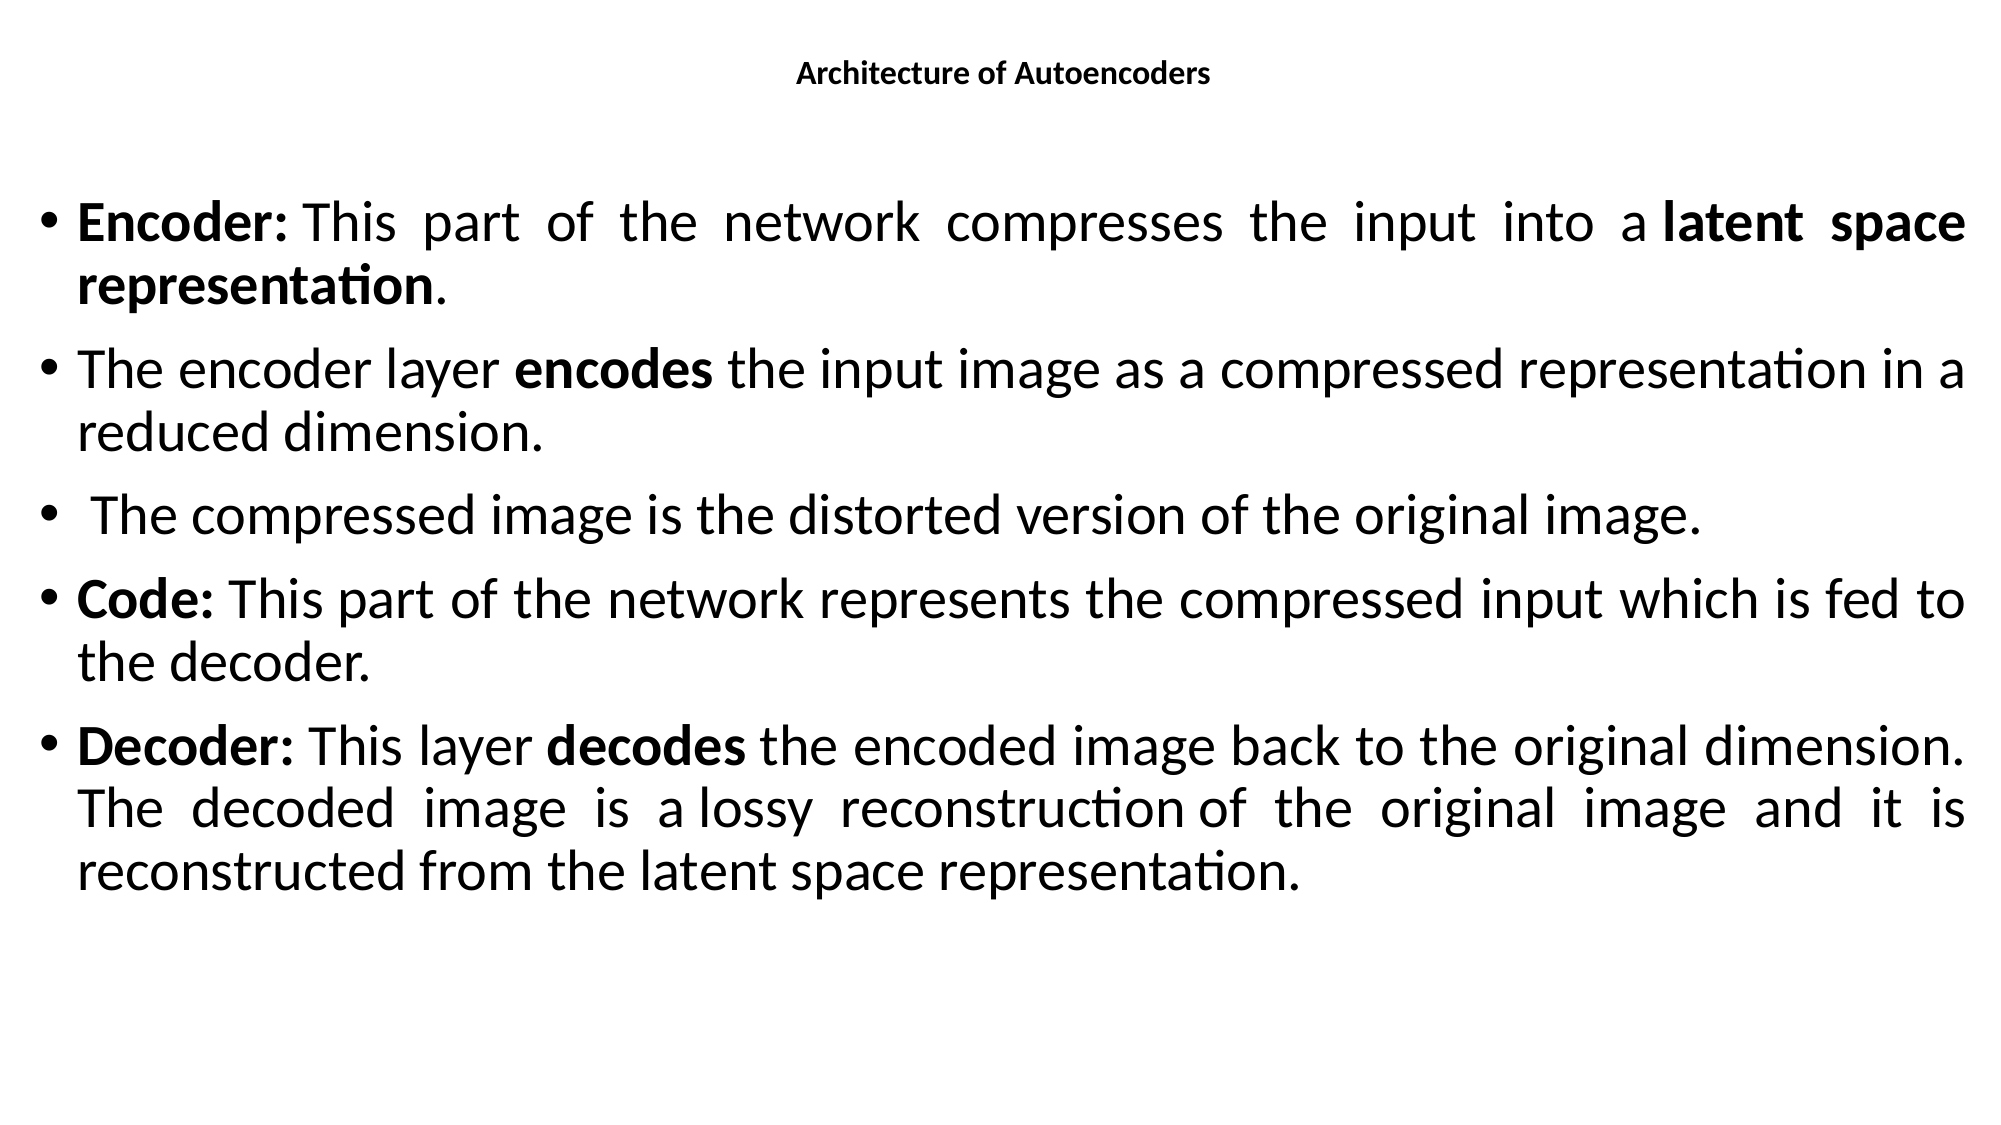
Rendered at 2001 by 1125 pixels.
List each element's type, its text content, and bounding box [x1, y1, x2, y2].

list Encoder: This part of the network compresses the input into a latent space representation. The encoder layer encodes the input image as a compressed representation in a reduced dimension. The compressed image is the distorted version of the original image. Code: This part of the network represents the compressed input which is fed to the decoder. Decoder: This layer decodes the encoded image back to the original dimension. The decoded image is a lossy reconstruction of the original image and it is reconstructed from the latent space representation. [24, 184, 1983, 1096]
title Architecture of Autoencoders [140, 47, 1866, 141]
